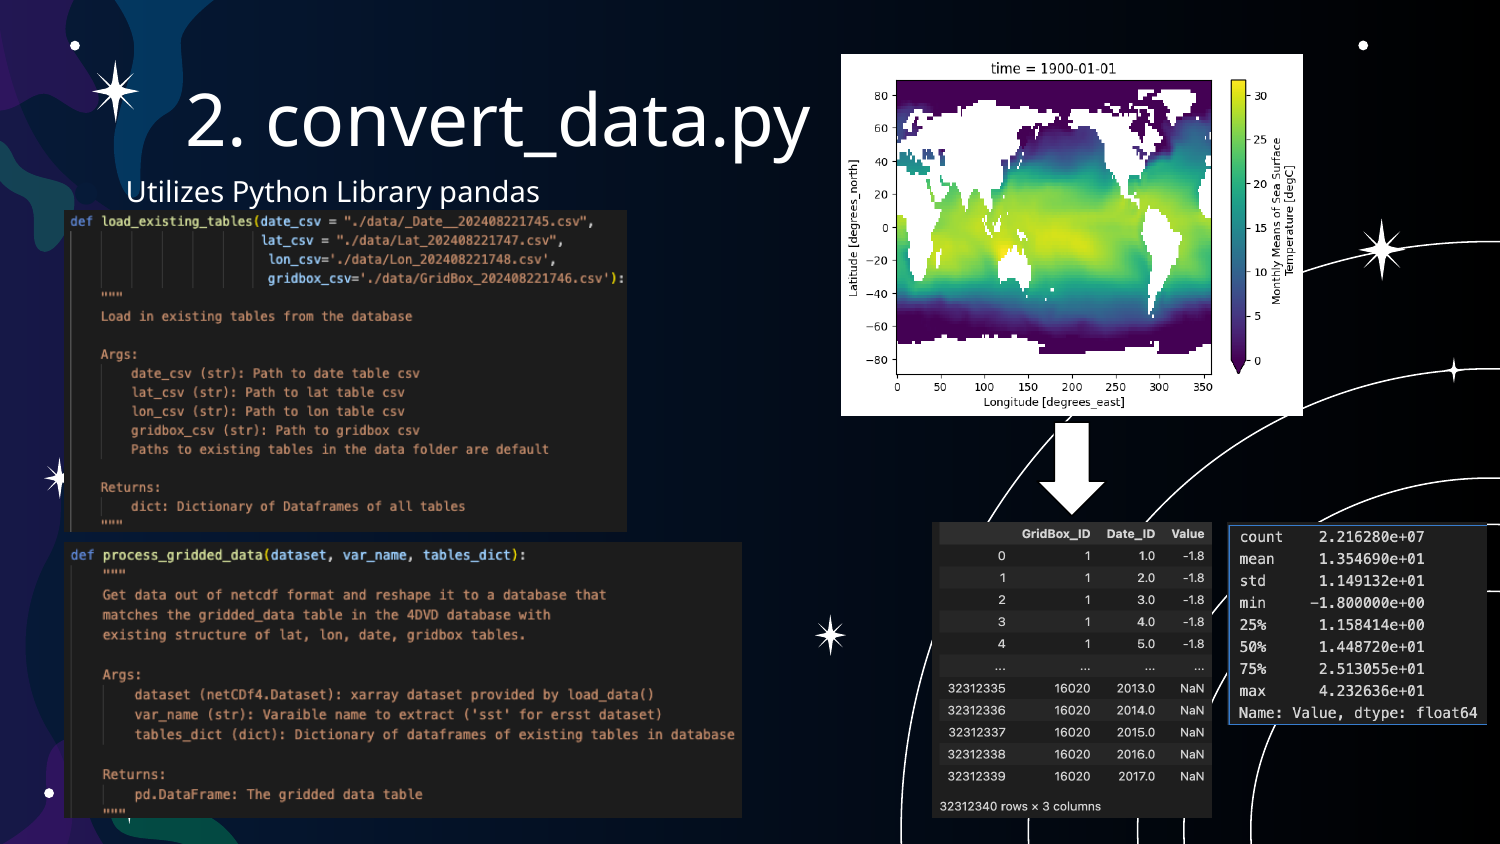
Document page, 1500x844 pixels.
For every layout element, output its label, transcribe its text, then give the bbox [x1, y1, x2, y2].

title 2. convert_data.py [147, 58, 837, 172]
picture [932, 522, 1212, 819]
picture [63, 210, 627, 532]
picture [1226, 522, 1487, 726]
picture [841, 54, 1303, 416]
picture [63, 542, 743, 819]
text_box [1037, 425, 1107, 517]
title Utilizes Python Library pandas [35, 165, 812, 222]
